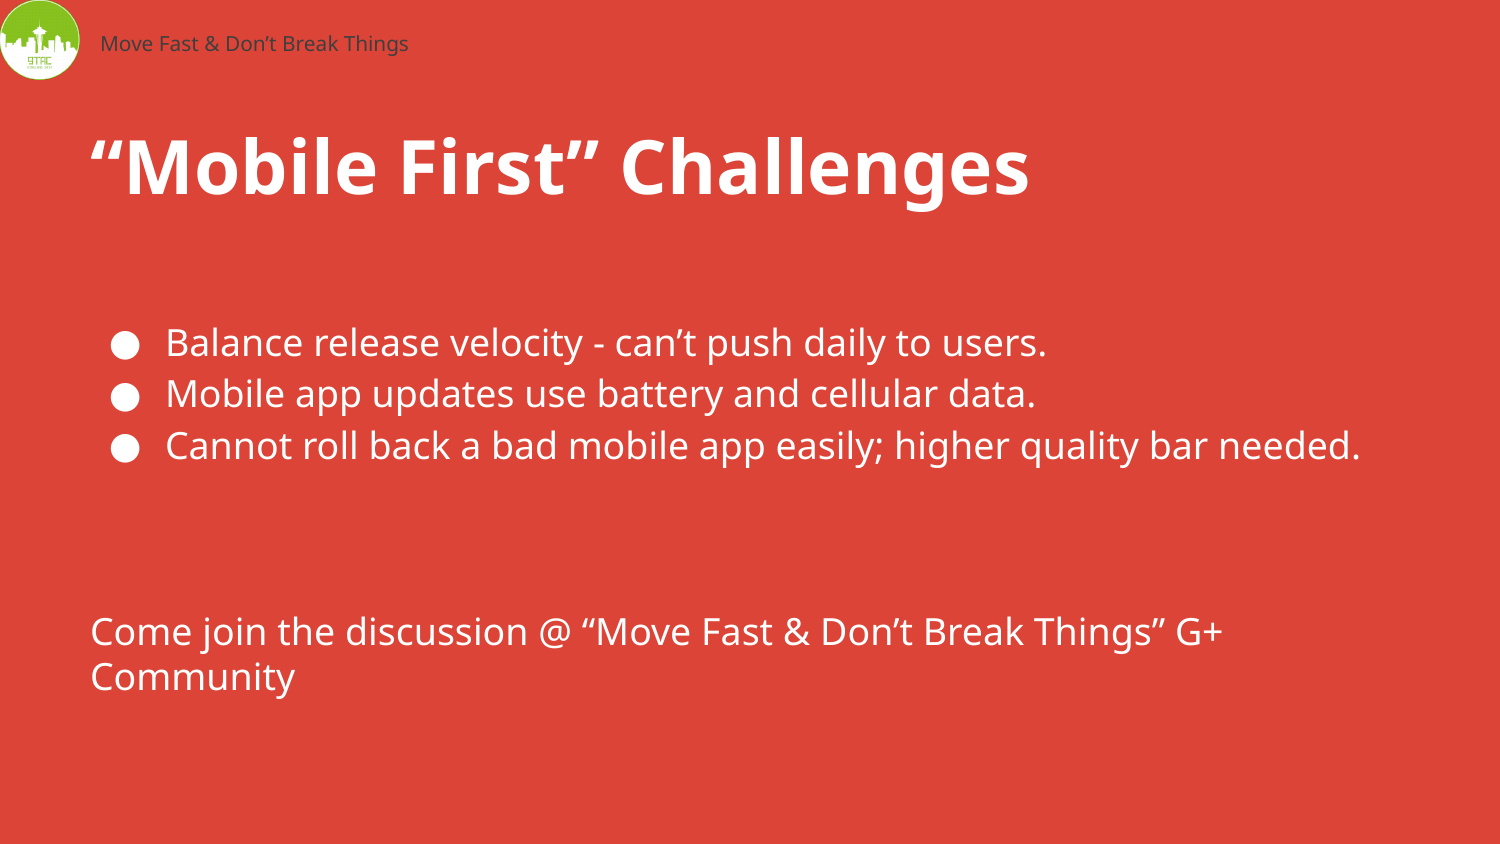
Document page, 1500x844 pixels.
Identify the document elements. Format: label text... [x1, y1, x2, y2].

picture [0, 0, 80, 80]
list Balance release velocity - can’t push daily to users. Mobile app updates use battery and cellular data. Cannot roll back a bad mobile app easily; higher quality bar needed. Come join the discussion @ “Move Fast & Don’t Break Things” G+ Community [75, 296, 1425, 844]
text_box Move Fast & Don’t Break Things [85, 15, 485, 64]
title “Mobile First” Challenges [75, 83, 1425, 225]
